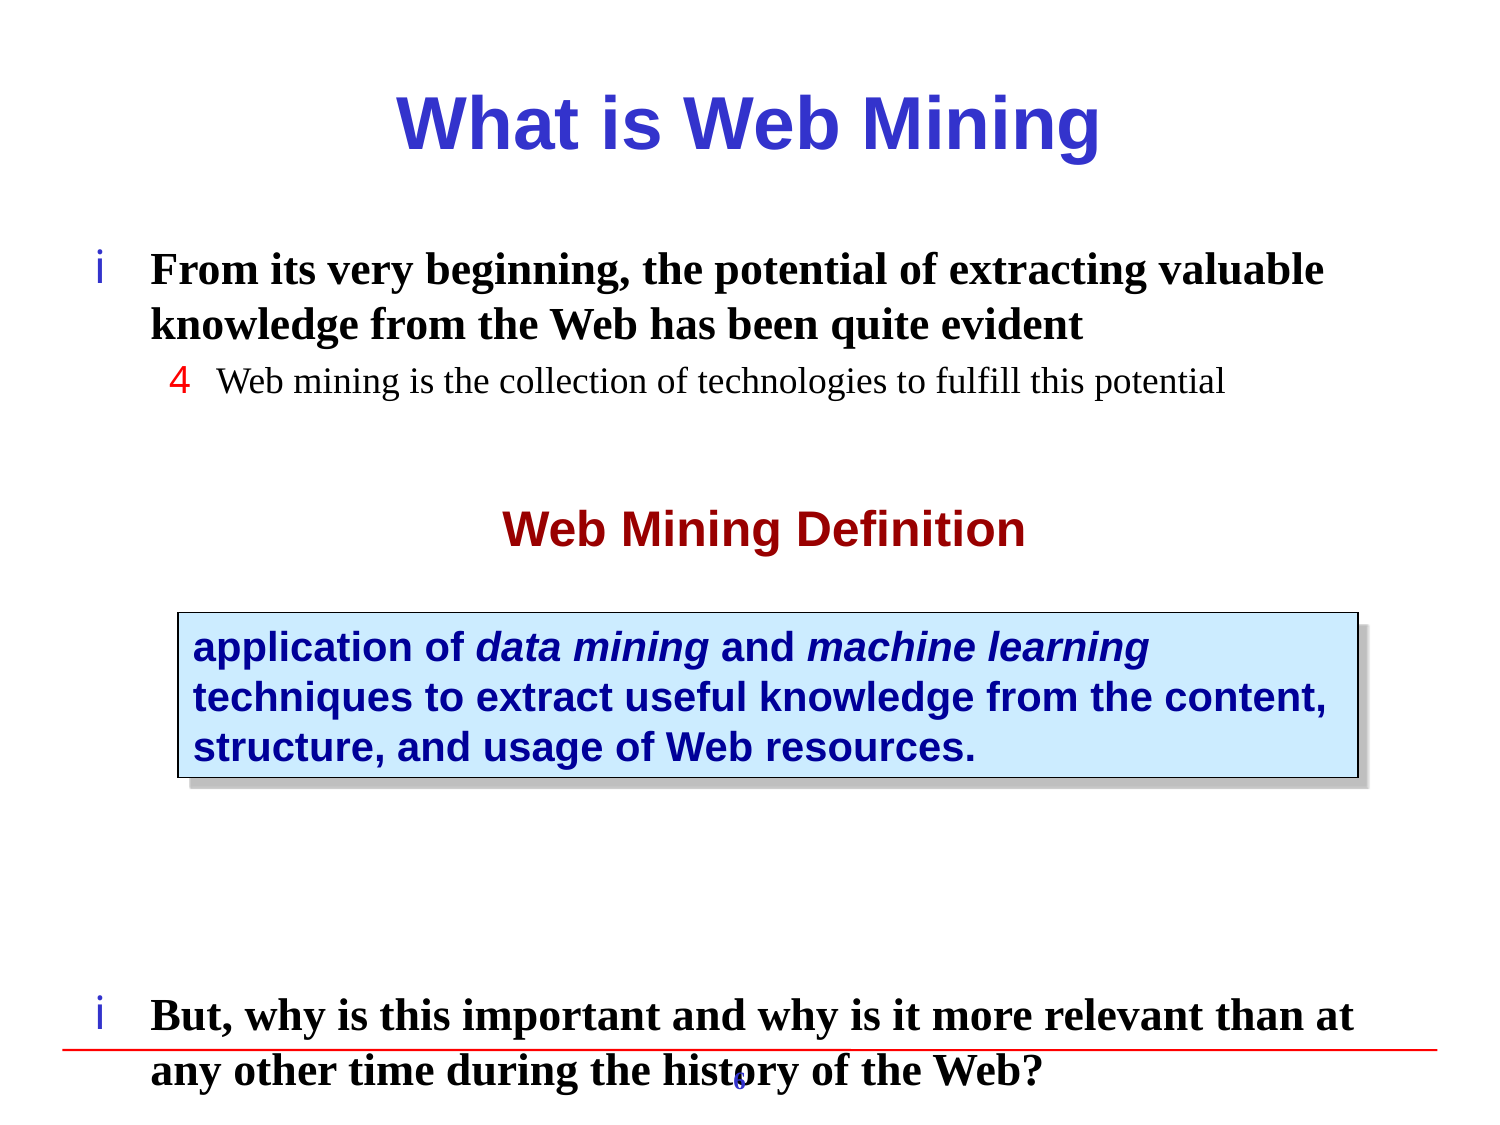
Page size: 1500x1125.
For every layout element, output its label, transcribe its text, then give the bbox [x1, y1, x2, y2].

slide_number 6 [583, 1056, 897, 1108]
text_box Web Mining Definition [487, 488, 1042, 564]
title What is Web Mining [74, 69, 1426, 171]
list From its very beginning, the potential of extracting valuable knowledge from the Web has been quite evident Web mining is the collection of technologies to fulfill this potential But, why is this important and why is it more relevant than at any other time during the history of the Web? [78, 230, 1417, 1013]
text_box application of data mining and machine learning techniques to extract useful knowledge from the content, structure, and usage of Web resources. [178, 612, 1358, 778]
